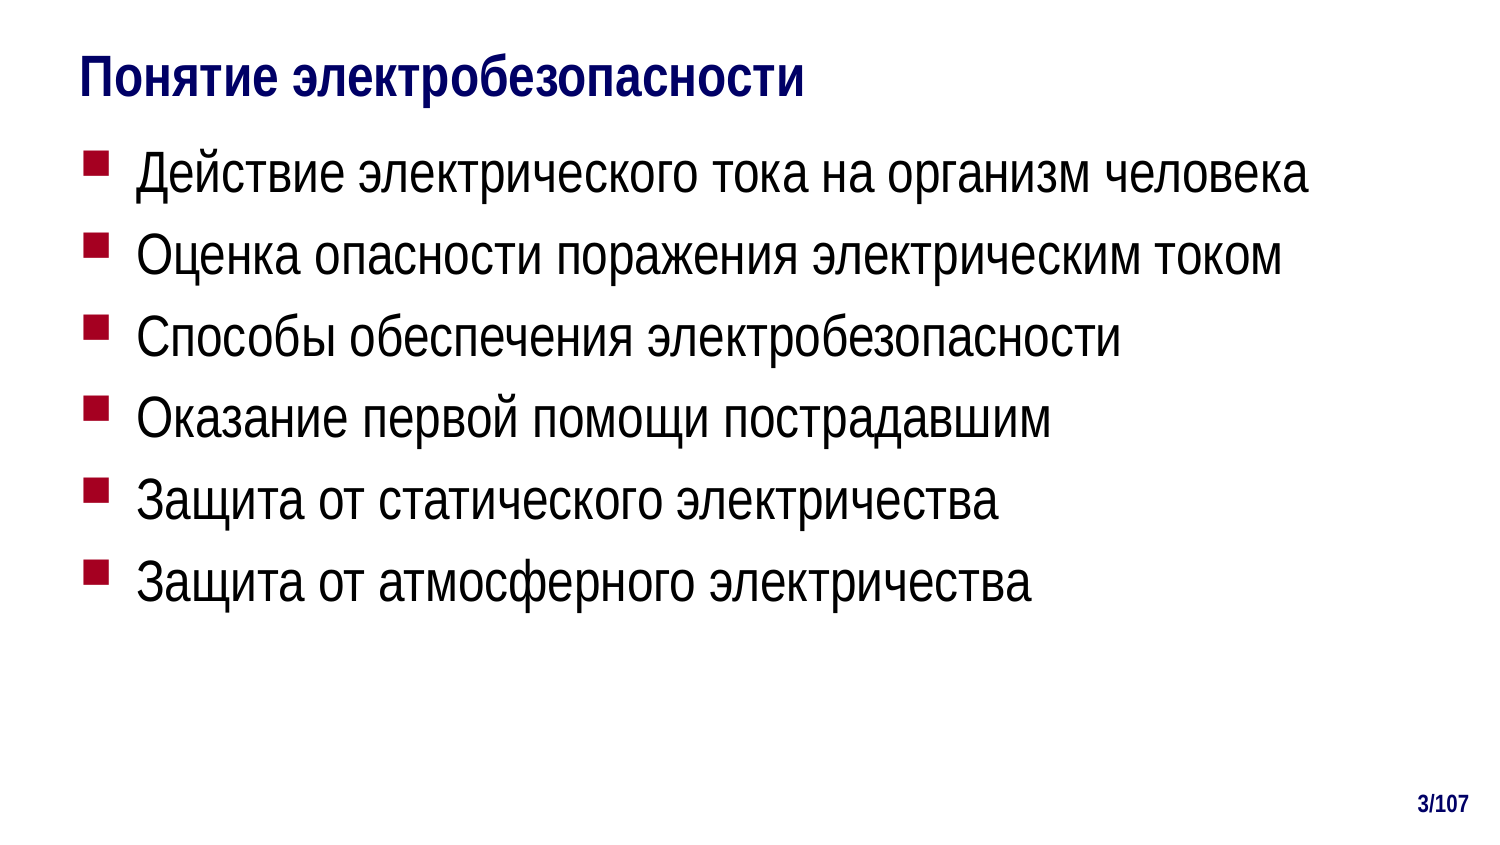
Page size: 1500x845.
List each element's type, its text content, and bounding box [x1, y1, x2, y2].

title Понятие электробезопасности [64, 32, 1483, 115]
list Действие электрического тока на организм человека Оценка опасности поражения электрическим током Способы обеспечения электробезопасности Оказание первой помощи пострадавшим Защита от статического электричества Защита от атмосферного электричества [64, 126, 1483, 789]
